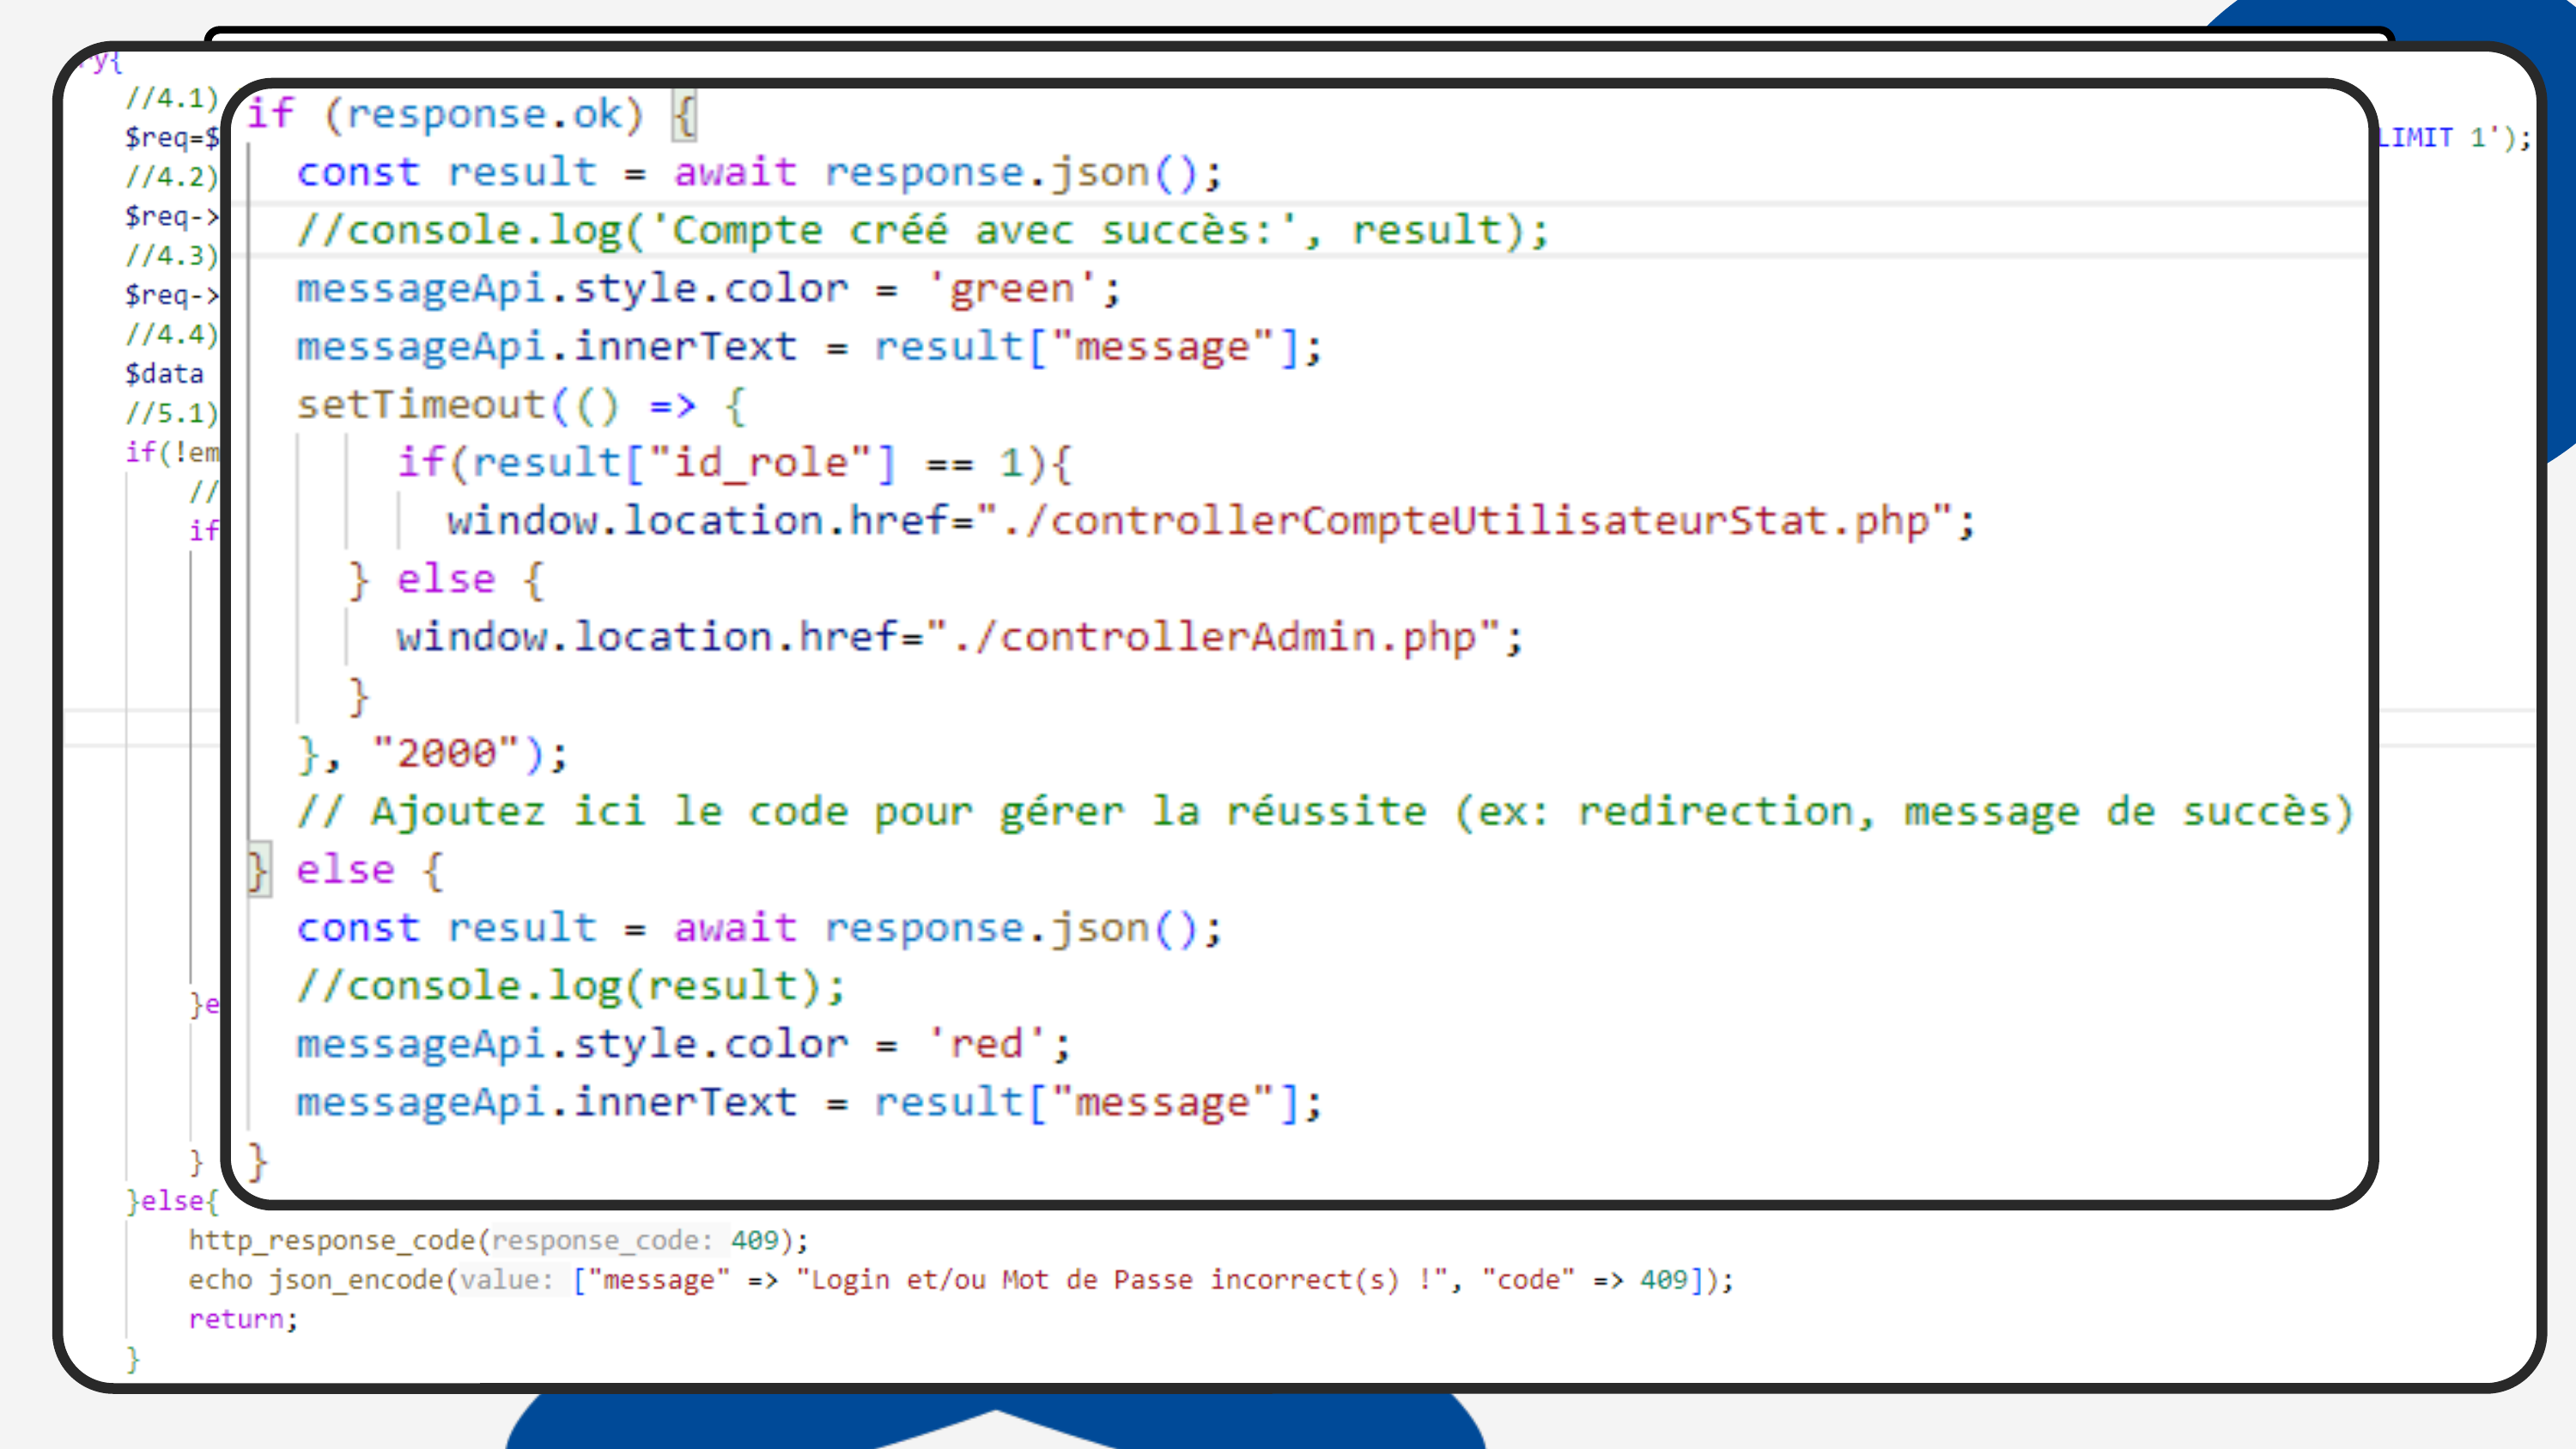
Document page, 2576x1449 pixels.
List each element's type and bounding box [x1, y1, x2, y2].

text_box [204, 26, 2397, 43]
picture [57, 45, 2543, 1389]
text_box [463, 1396, 1531, 1449]
text_box [2123, 0, 2576, 505]
